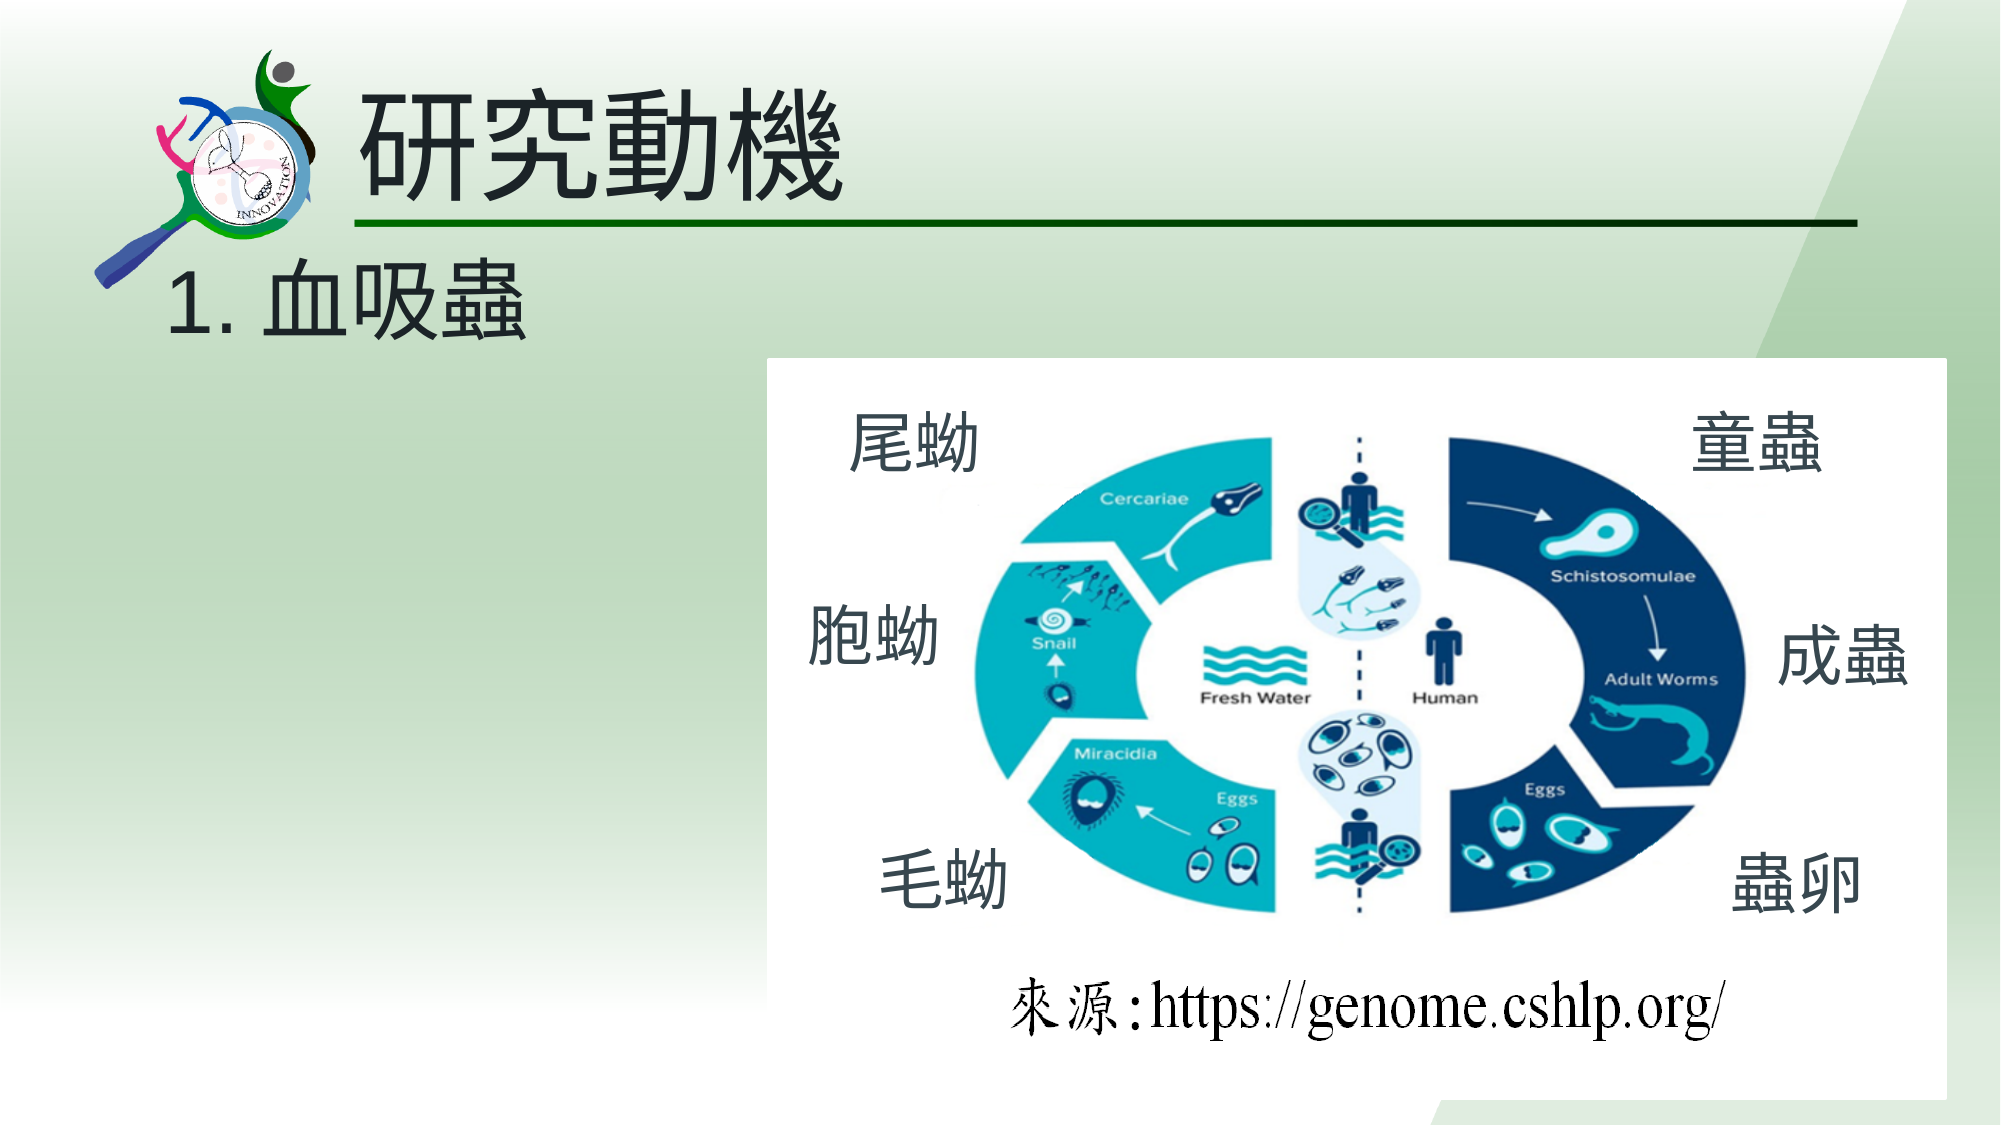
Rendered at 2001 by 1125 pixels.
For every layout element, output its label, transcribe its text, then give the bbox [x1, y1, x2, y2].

picture [0, 0, 2001, 1125]
text_box 研究動機 [341, 61, 910, 224]
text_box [758, 360, 1969, 1099]
text_box 1.血吸蟲 [150, 236, 667, 359]
